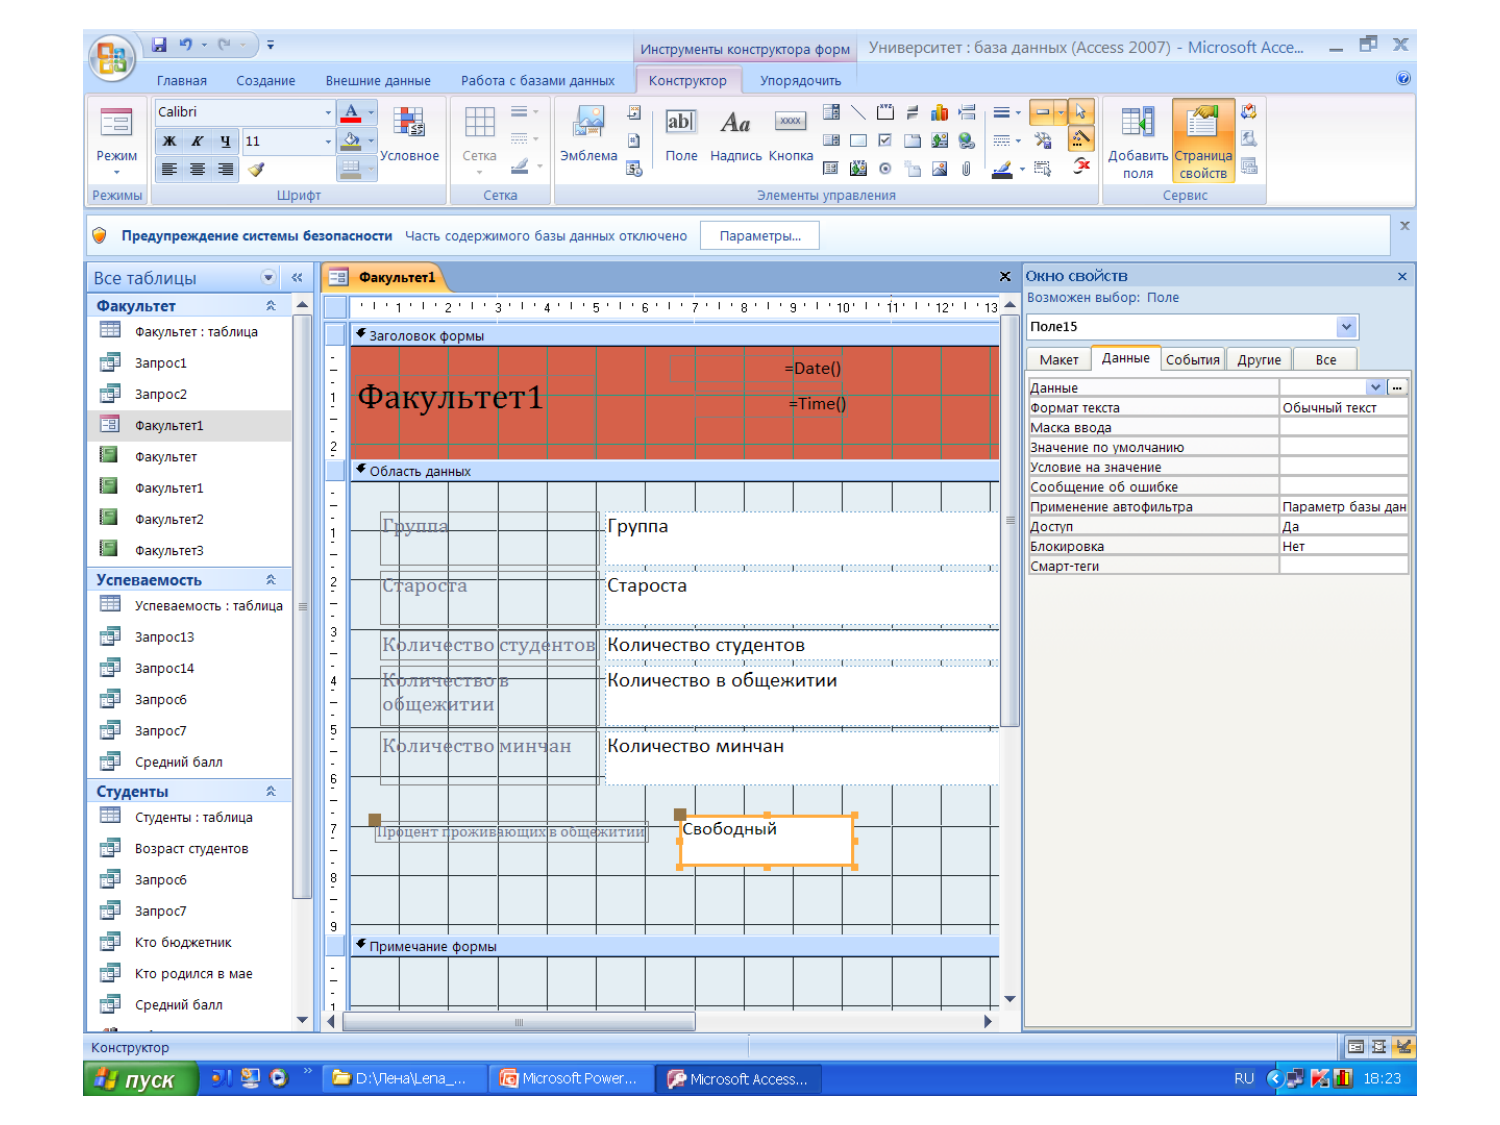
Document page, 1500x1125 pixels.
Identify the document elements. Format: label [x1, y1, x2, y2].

picture [83, 28, 1417, 1096]
